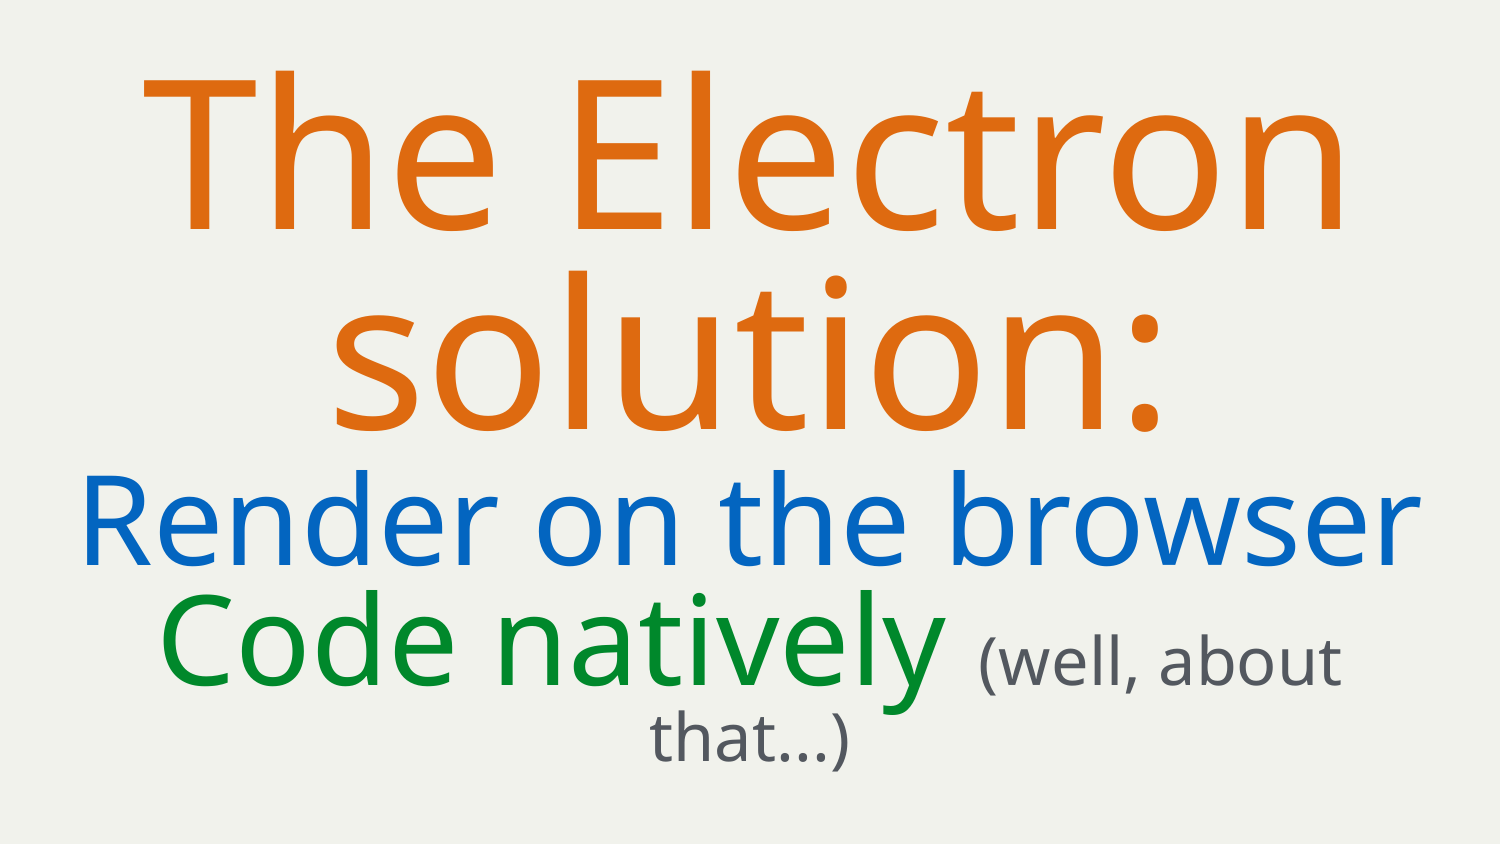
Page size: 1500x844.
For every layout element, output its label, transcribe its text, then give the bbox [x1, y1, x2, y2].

list The Electron solution: Render on the browser Code natively (well, about that...) [52, 191, 1448, 653]
